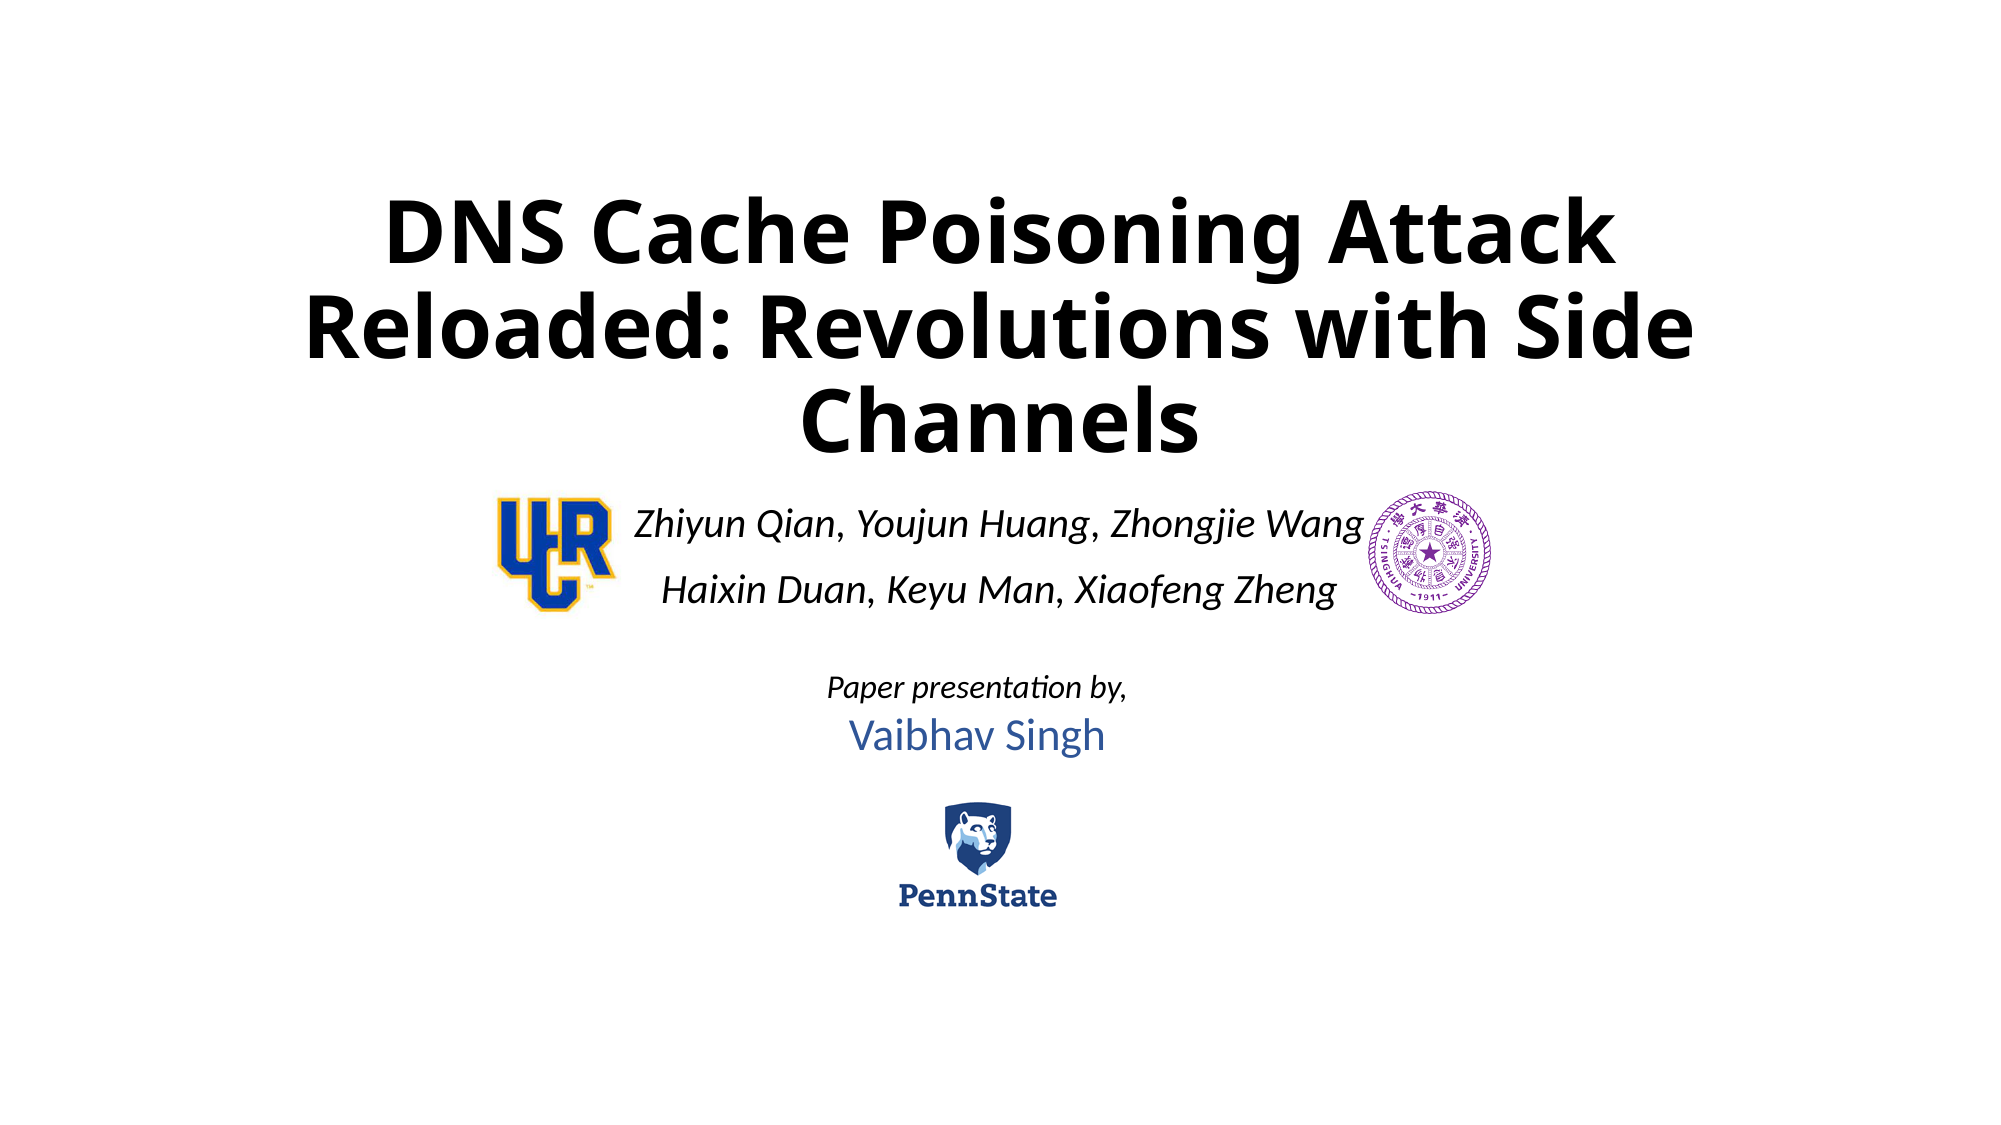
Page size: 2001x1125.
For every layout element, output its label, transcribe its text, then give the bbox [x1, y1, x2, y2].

subtitle Zhiyun Qian, Youjun Huang, Zhongjie Wang Haixin Duan, Keyu Man, Xiaofeng Zheng [249, 494, 1750, 766]
picture [481, 479, 632, 630]
text_box Paper presentation by, Vaibhav Singh [811, 657, 1144, 768]
picture [1368, 491, 1491, 614]
picture [892, 768, 1063, 940]
title DNS Cache Poisoning Attack Reloaded: Revolutions with Side Channels [249, 87, 1750, 480]
